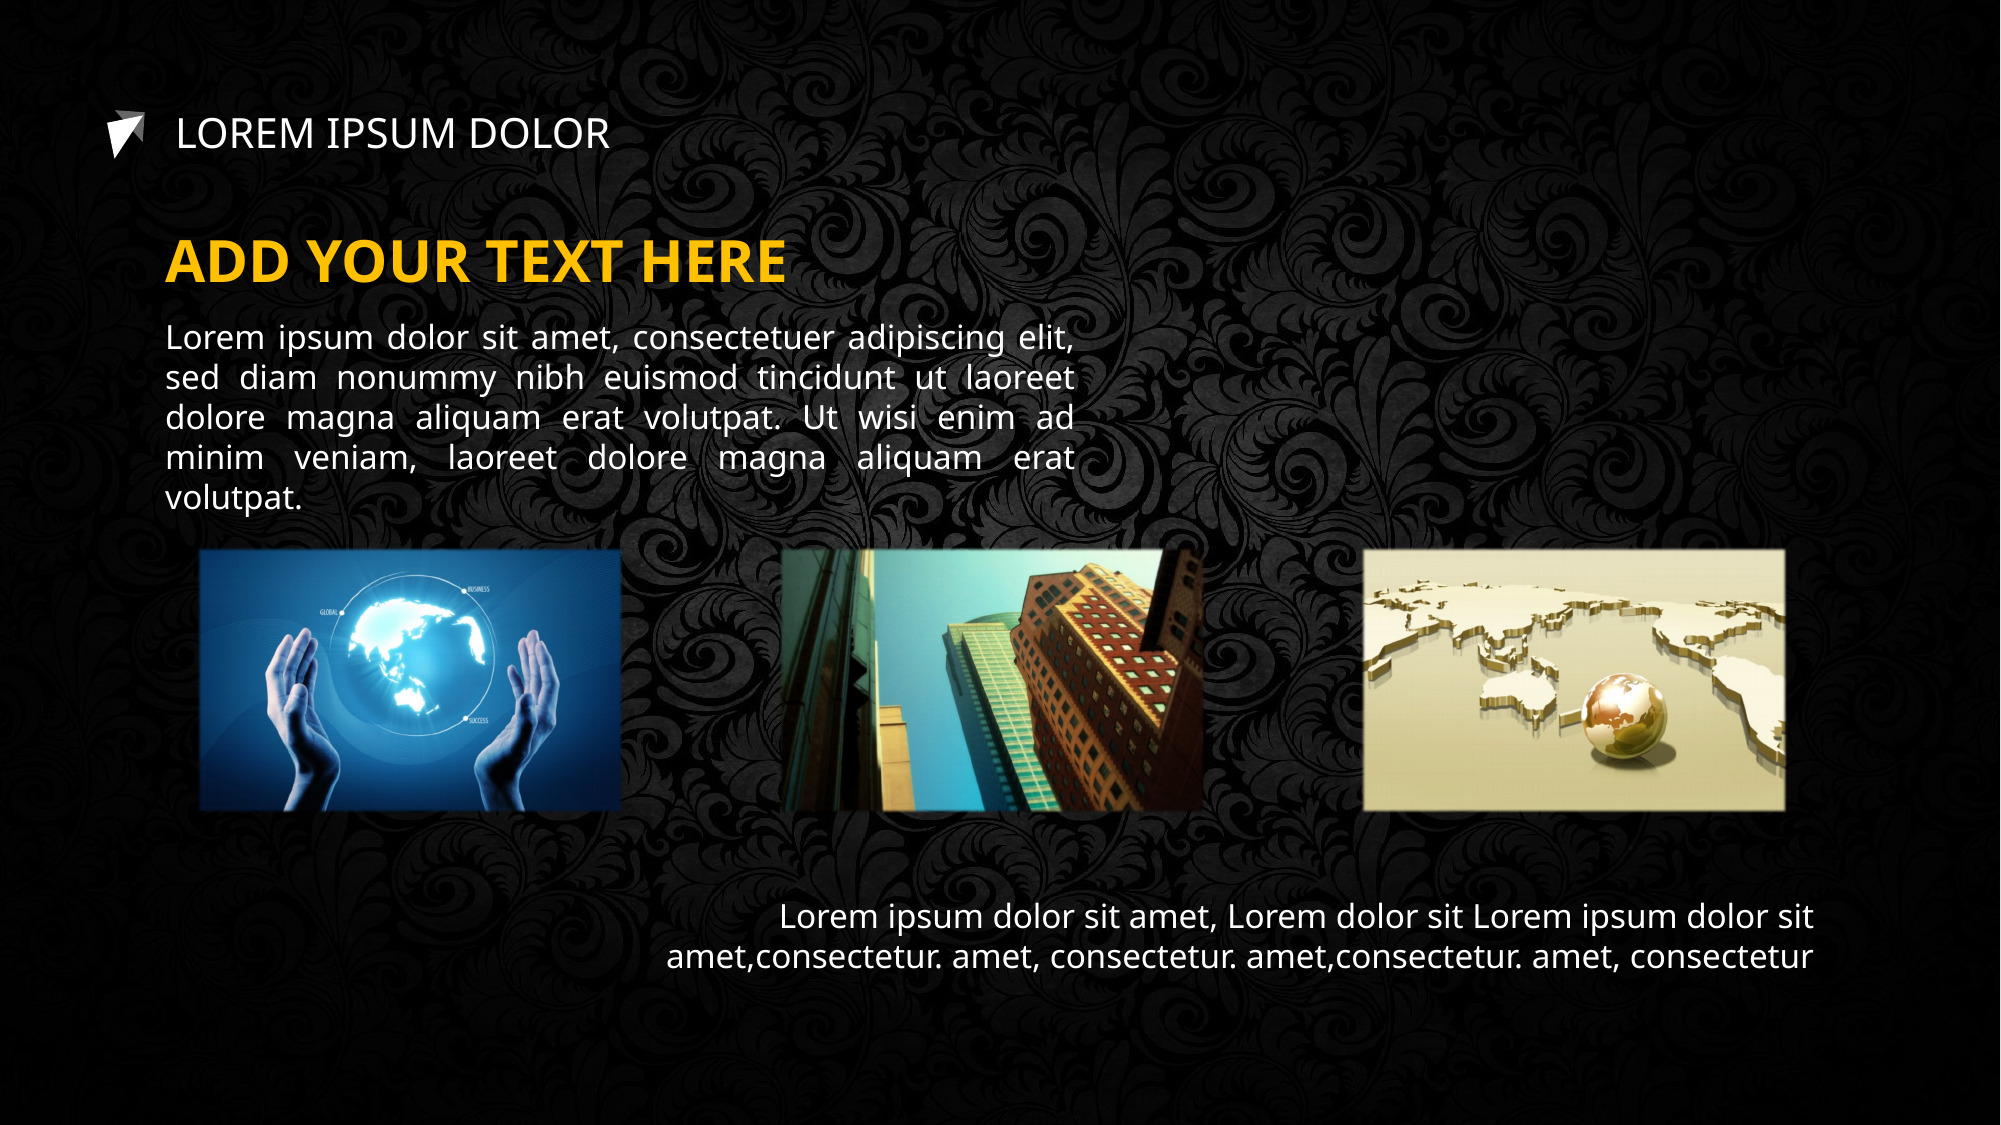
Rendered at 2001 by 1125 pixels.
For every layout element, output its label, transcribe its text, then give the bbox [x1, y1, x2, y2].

text_box Lorem ipsum dolor sit amet, consectetuer adipiscing elit, sed diam nonummy nibh euismod tincidunt ut laoreet dolore magna aliquam erat volutpat. Ut wisi enim ad minim veniam, laoreet dolore magna aliquam erat volutpat. [150, 309, 1092, 524]
text_box ADD YOUR TEXT HERE [150, 216, 1323, 302]
text_box [105, 119, 133, 162]
text_box LOREM IPSUM DOLOR [160, 99, 637, 164]
picture [0, 0, 2001, 1125]
text_box [112, 108, 146, 145]
text_box Lorem ipsum dolor sit amet, Lorem dolor sit Lorem ipsum dolor sit amet,consectetur. amet, consectetur. amet,consectetur. amet, consectetur [518, 887, 1831, 982]
